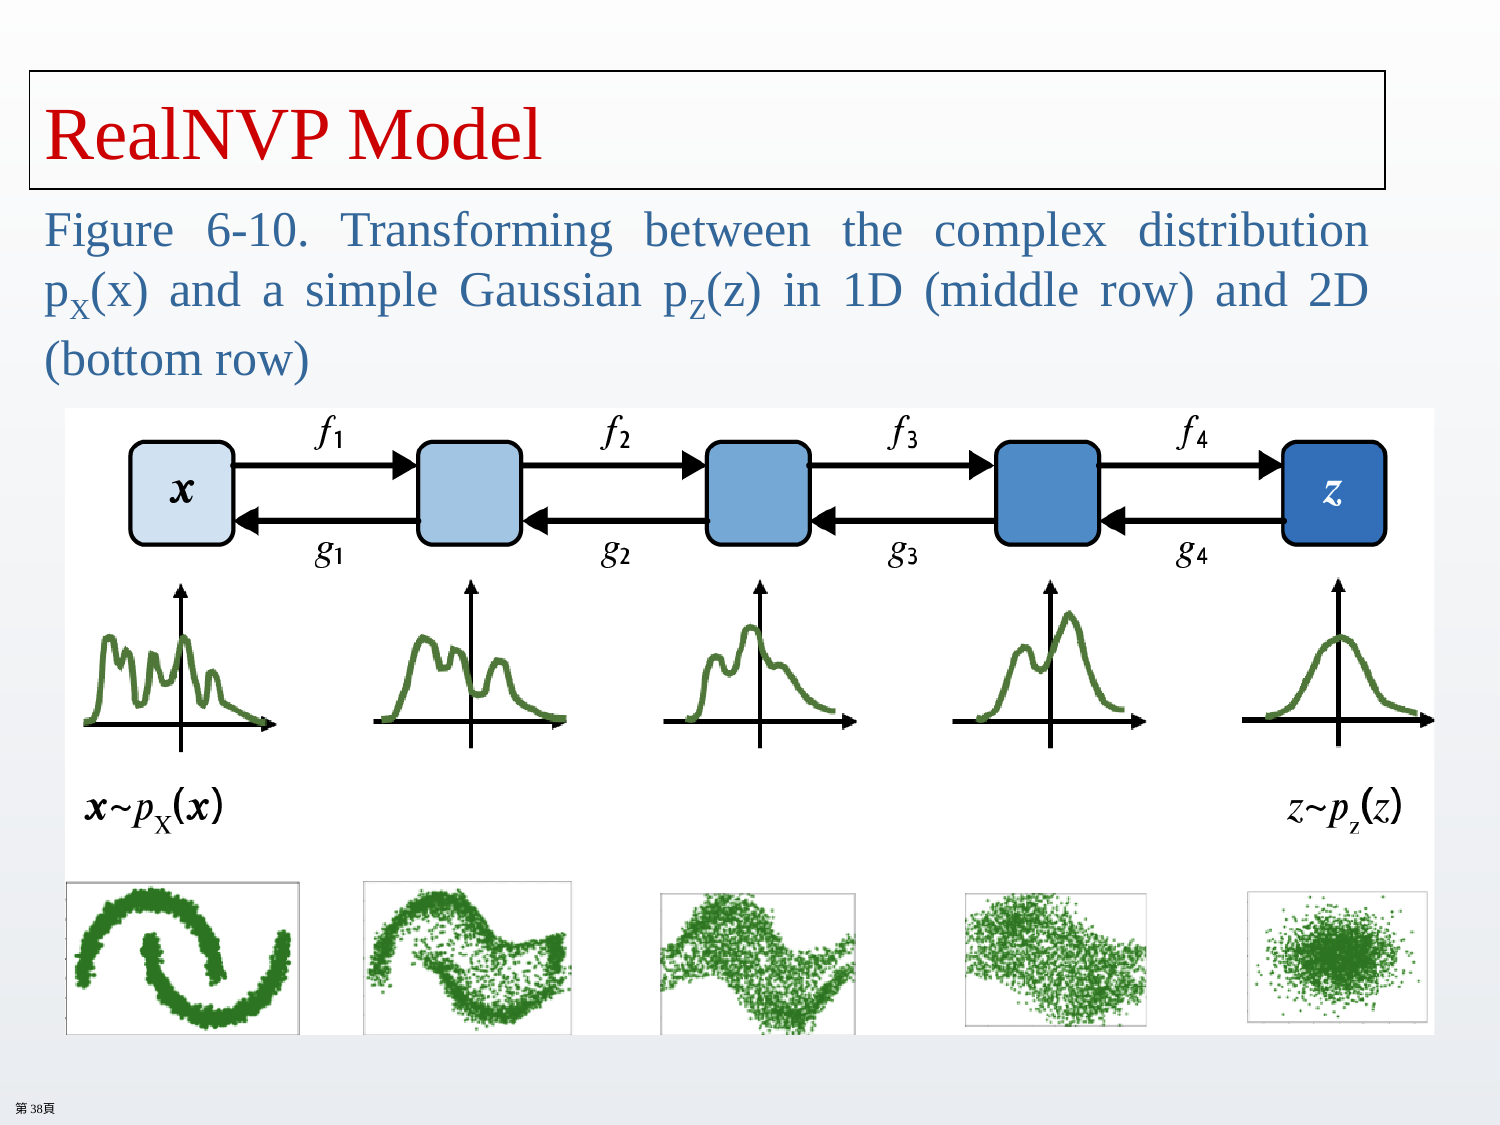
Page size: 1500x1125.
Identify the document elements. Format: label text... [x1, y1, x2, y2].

list Figure 6-10. Transforming between the complex distribution pX(x) and a simple Gaussian pZ(z) in 1D (middle row) and 2D (bottom row) [29, 189, 1386, 1017]
title RealNVP Model [29, 70, 1386, 189]
picture [64, 408, 1435, 1035]
